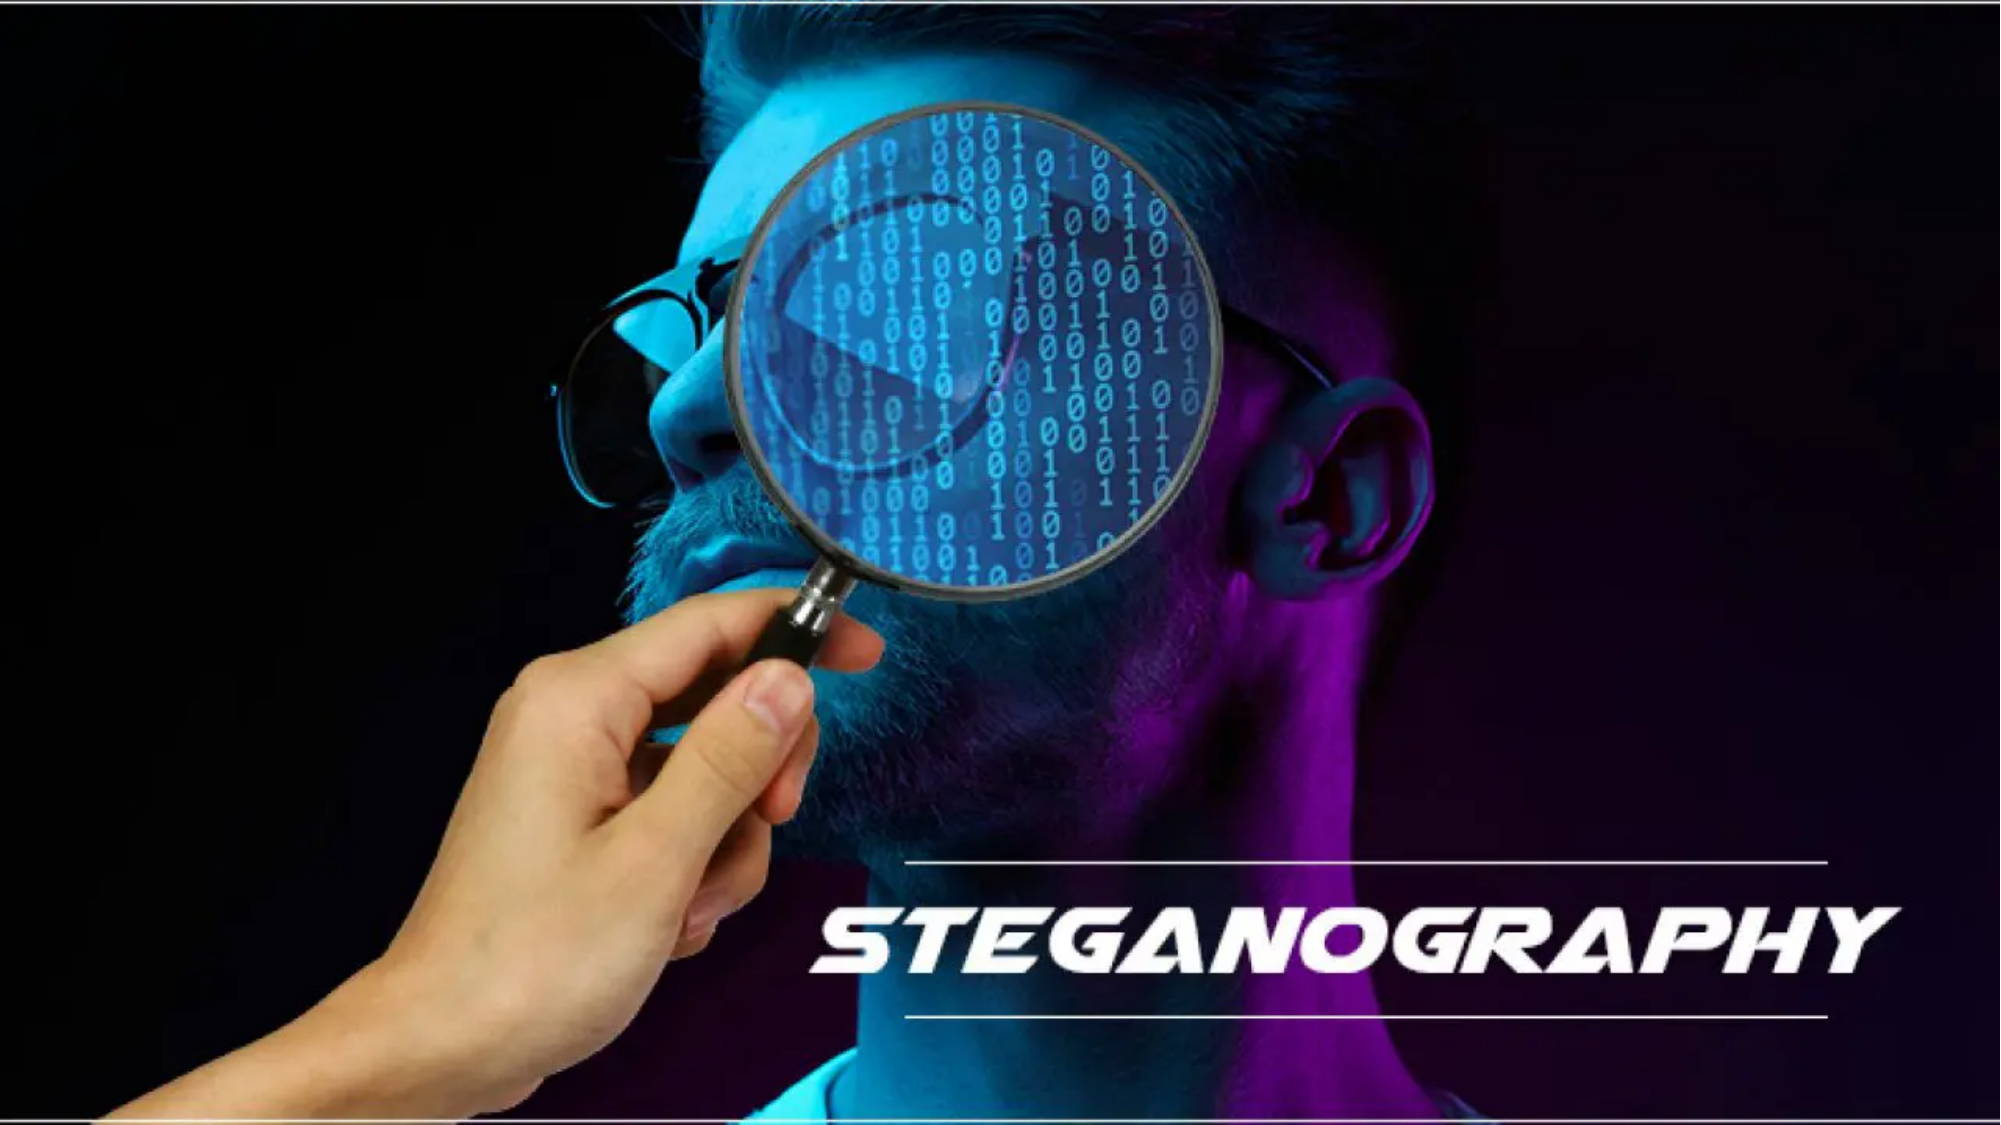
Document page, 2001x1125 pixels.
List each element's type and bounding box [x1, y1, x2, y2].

list [0, 0, 2000, 1125]
